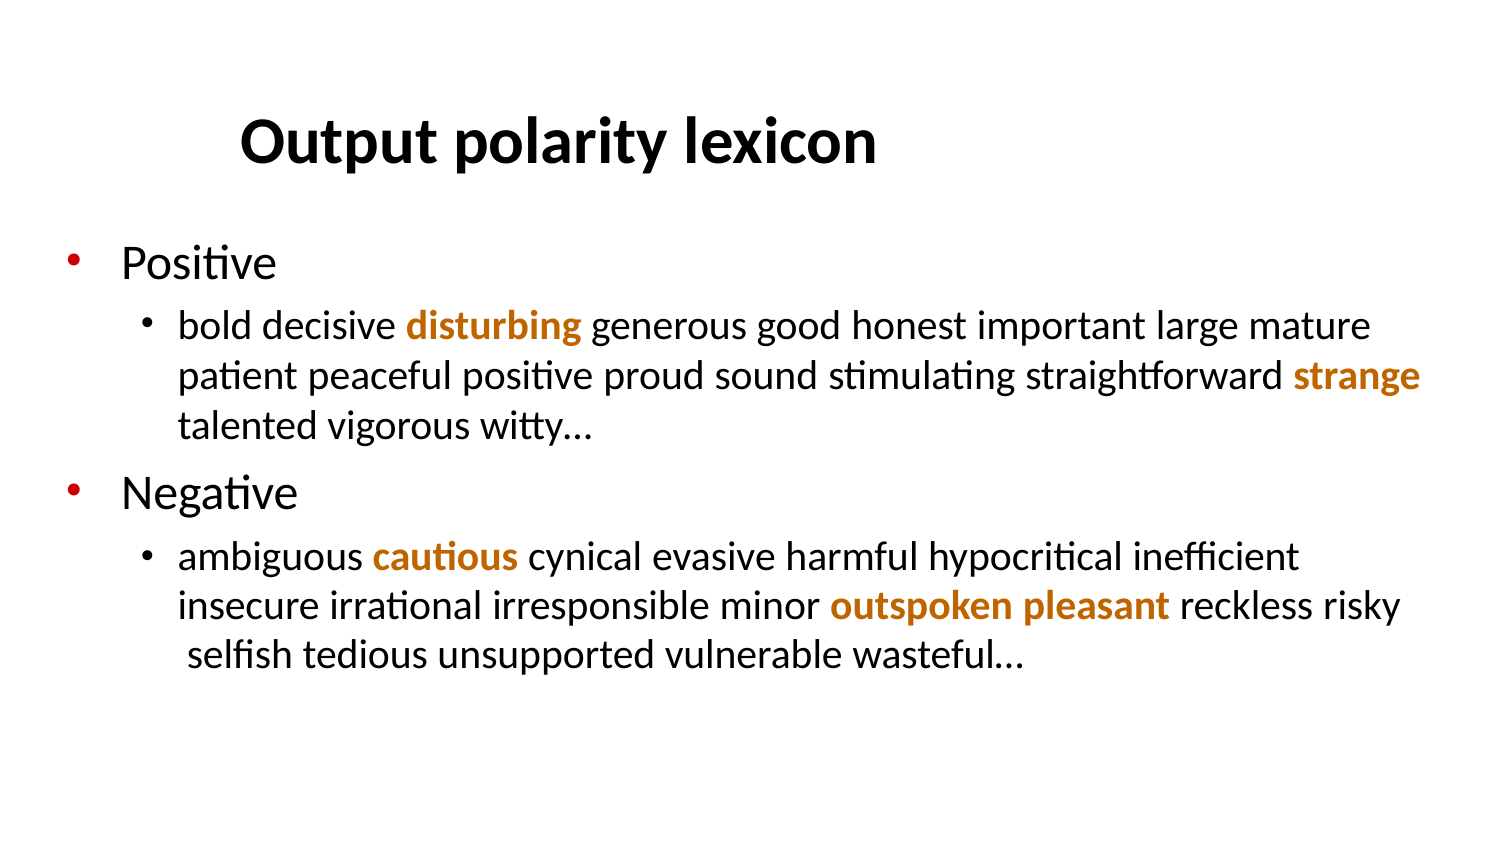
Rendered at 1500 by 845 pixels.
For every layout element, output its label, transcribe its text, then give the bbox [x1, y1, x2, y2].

title Output polarity lexicon [237, 94, 883, 217]
text_box Positive bold decisive disturbing generous good honest important large mature patient peaceful positive proud sound stimulating straightforward strange talented vigorous witty… Negative ambiguous cautious cynical evasive harmful hypocritical inefficient insecure irrational irresponsible minor outspoken pleasant reckless risky selfish tedious unsupported vulnerable wasteful… [62, 217, 1434, 679]
